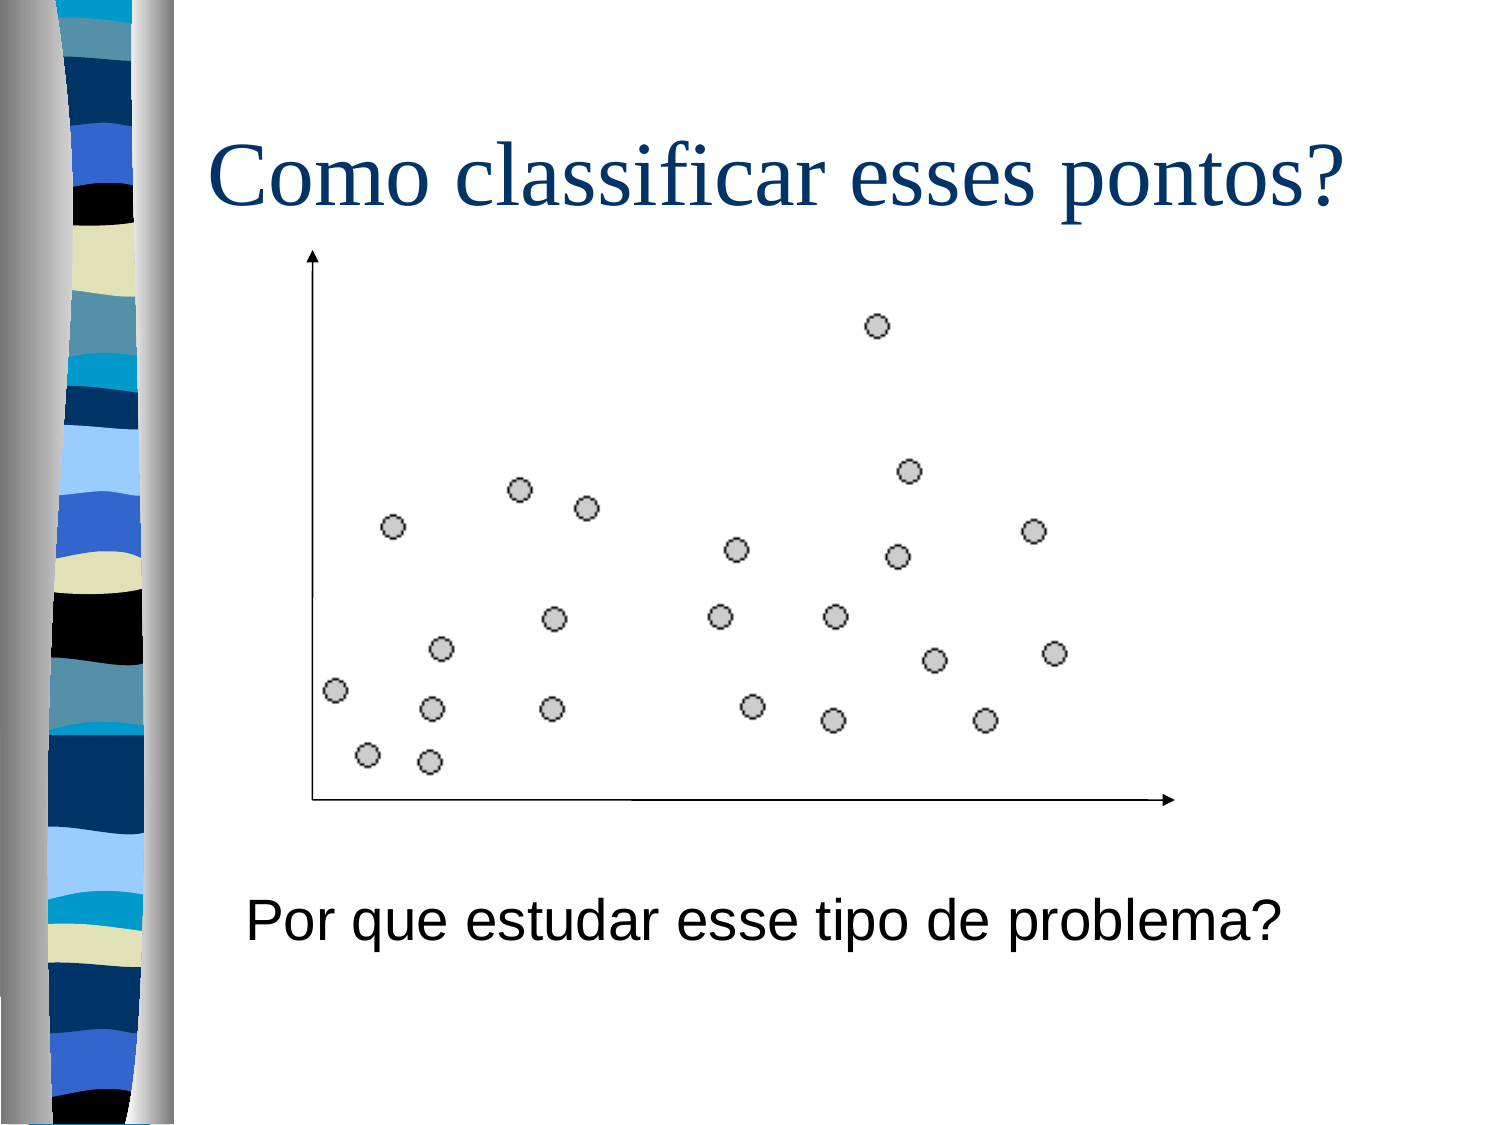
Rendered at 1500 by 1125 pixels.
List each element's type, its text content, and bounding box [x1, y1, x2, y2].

title Como classificar esses pontos? [192, 74, 1468, 263]
text_box Por que estudar esse tipo de problema? [230, 874, 1300, 1030]
text_box [306, 249, 319, 311]
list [312, 312, 1076, 795]
text_box [1077, 793, 1175, 807]
